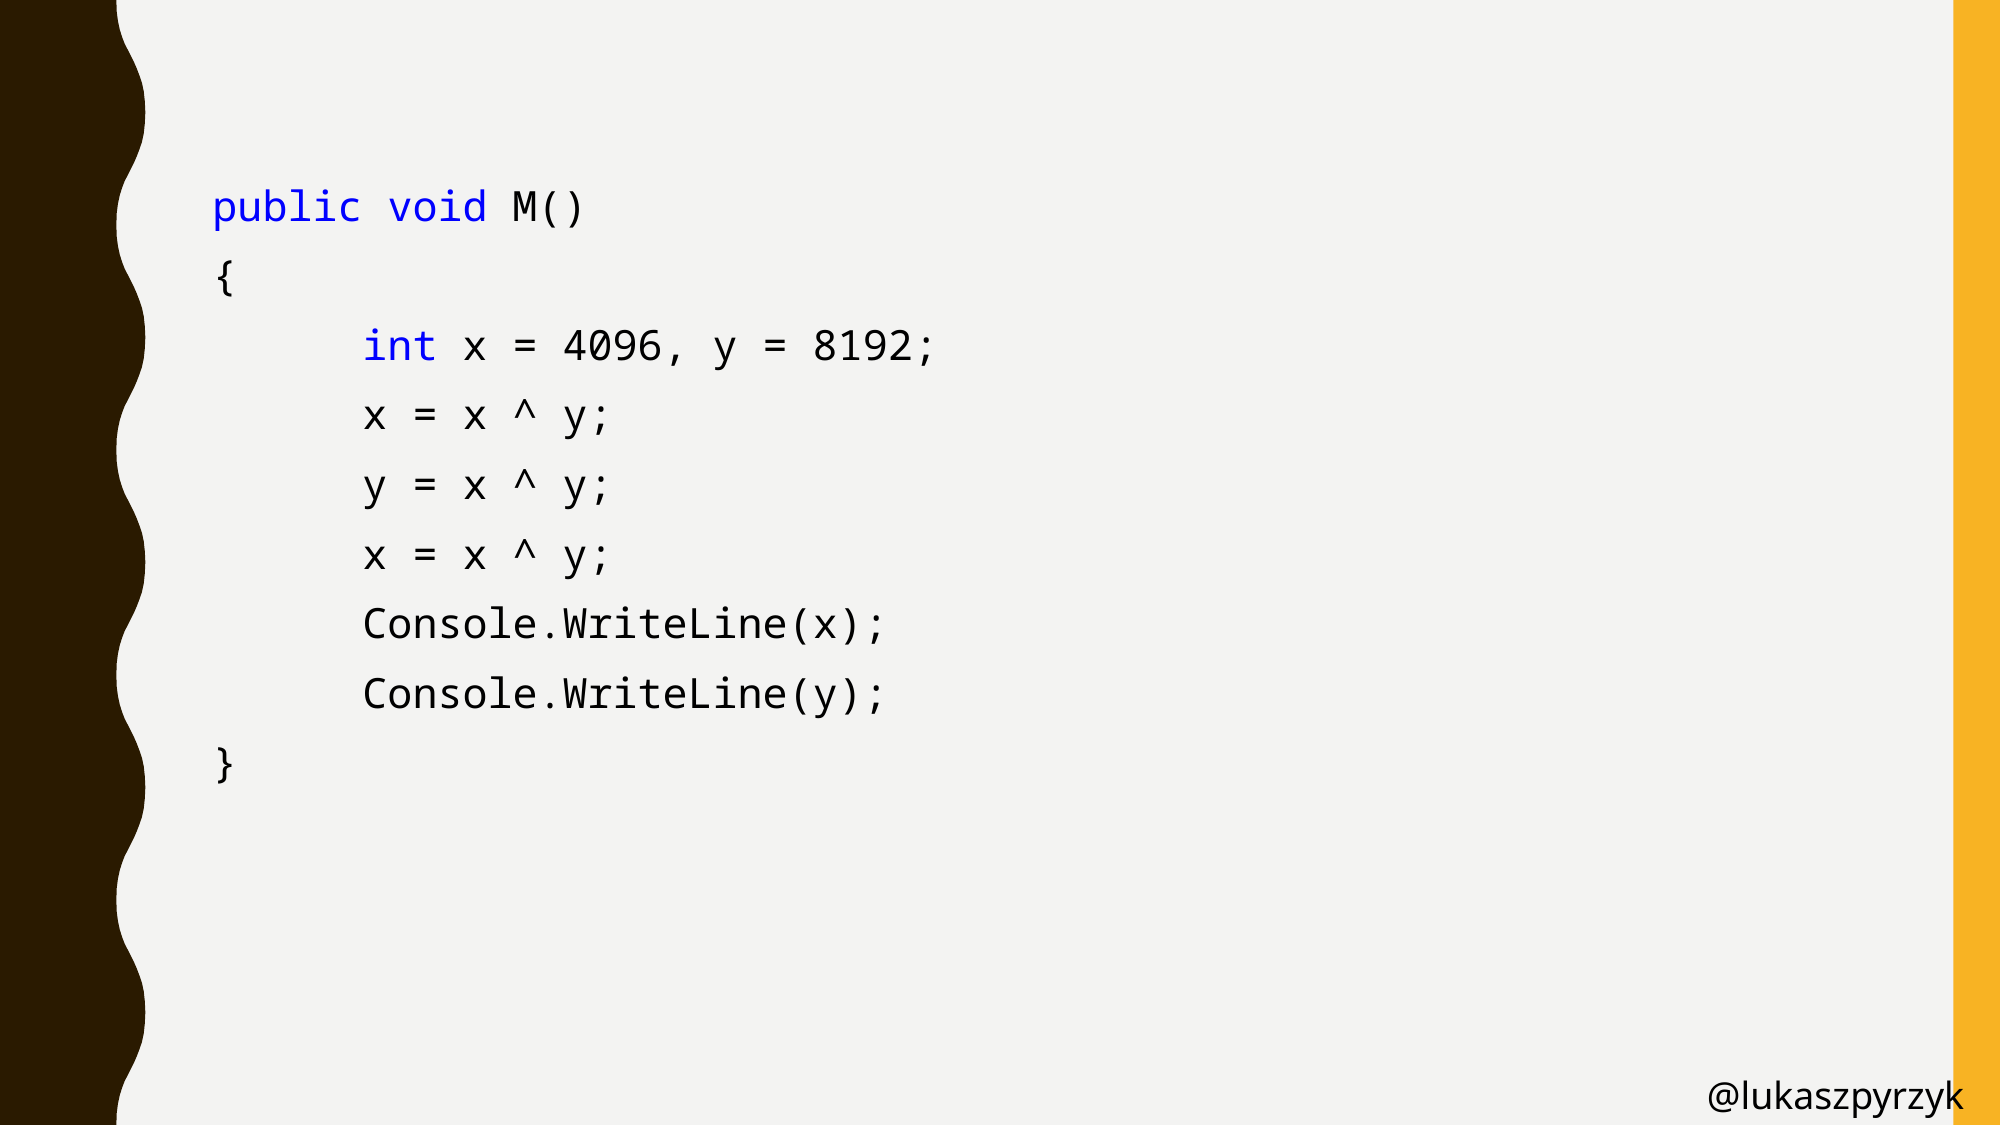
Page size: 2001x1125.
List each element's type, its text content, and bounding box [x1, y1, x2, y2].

list public void M() { int x = 4096, y = 8192; x = x ^ y; y = x ^ y; x = x ^ y; Console.WriteLine(x); Console.WriteLine(y); } [197, 167, 1868, 808]
text_box @lukaszpyrzyk [1692, 1064, 2000, 1125]
